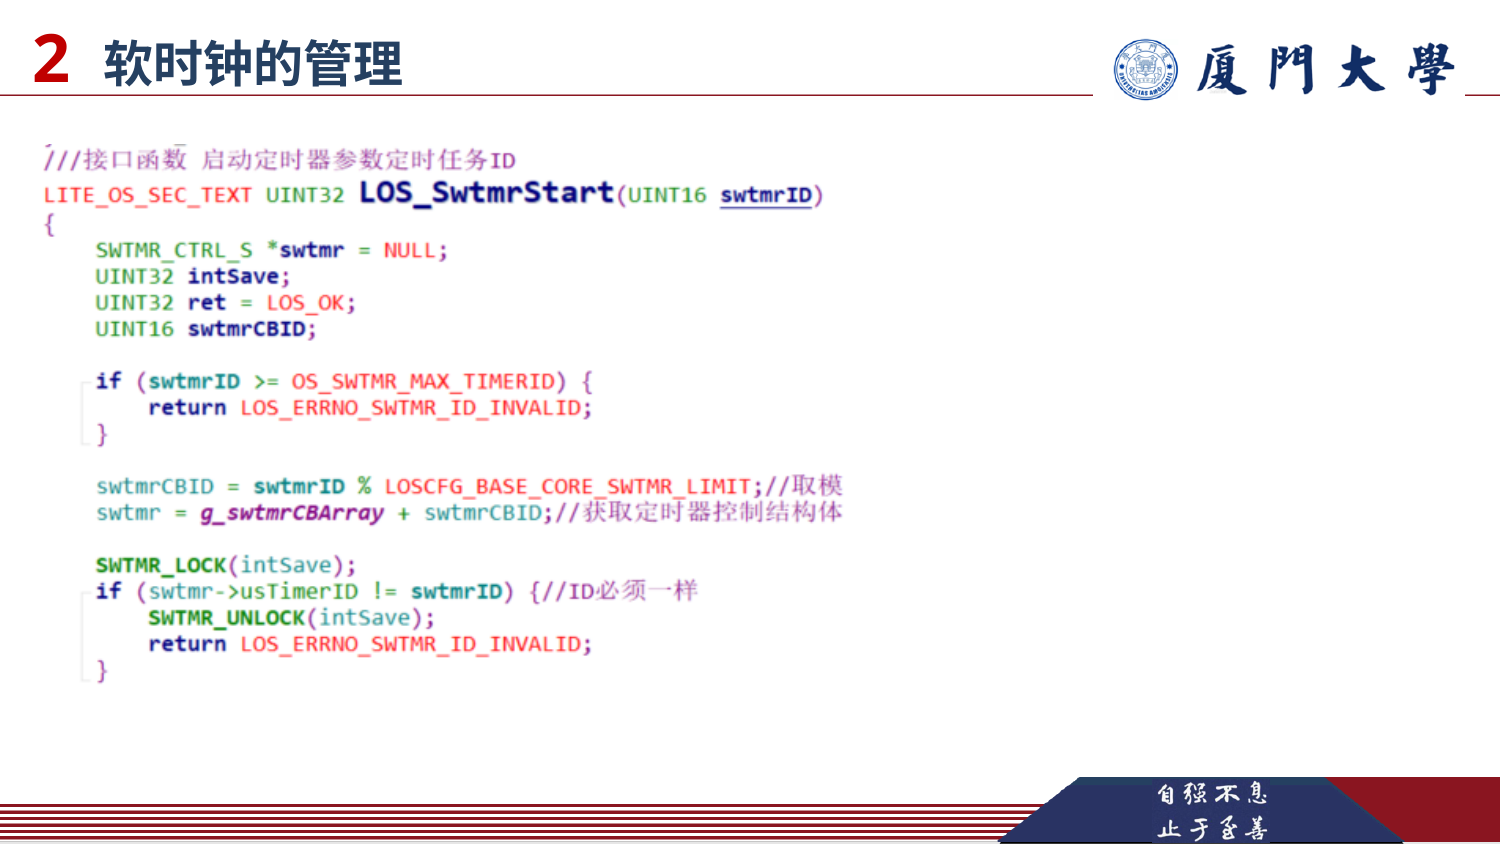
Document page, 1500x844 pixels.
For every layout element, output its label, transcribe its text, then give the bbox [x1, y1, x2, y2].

picture [0, 0, 1500, 844]
text_box 2 软时钟的管理 [17, 8, 1229, 104]
